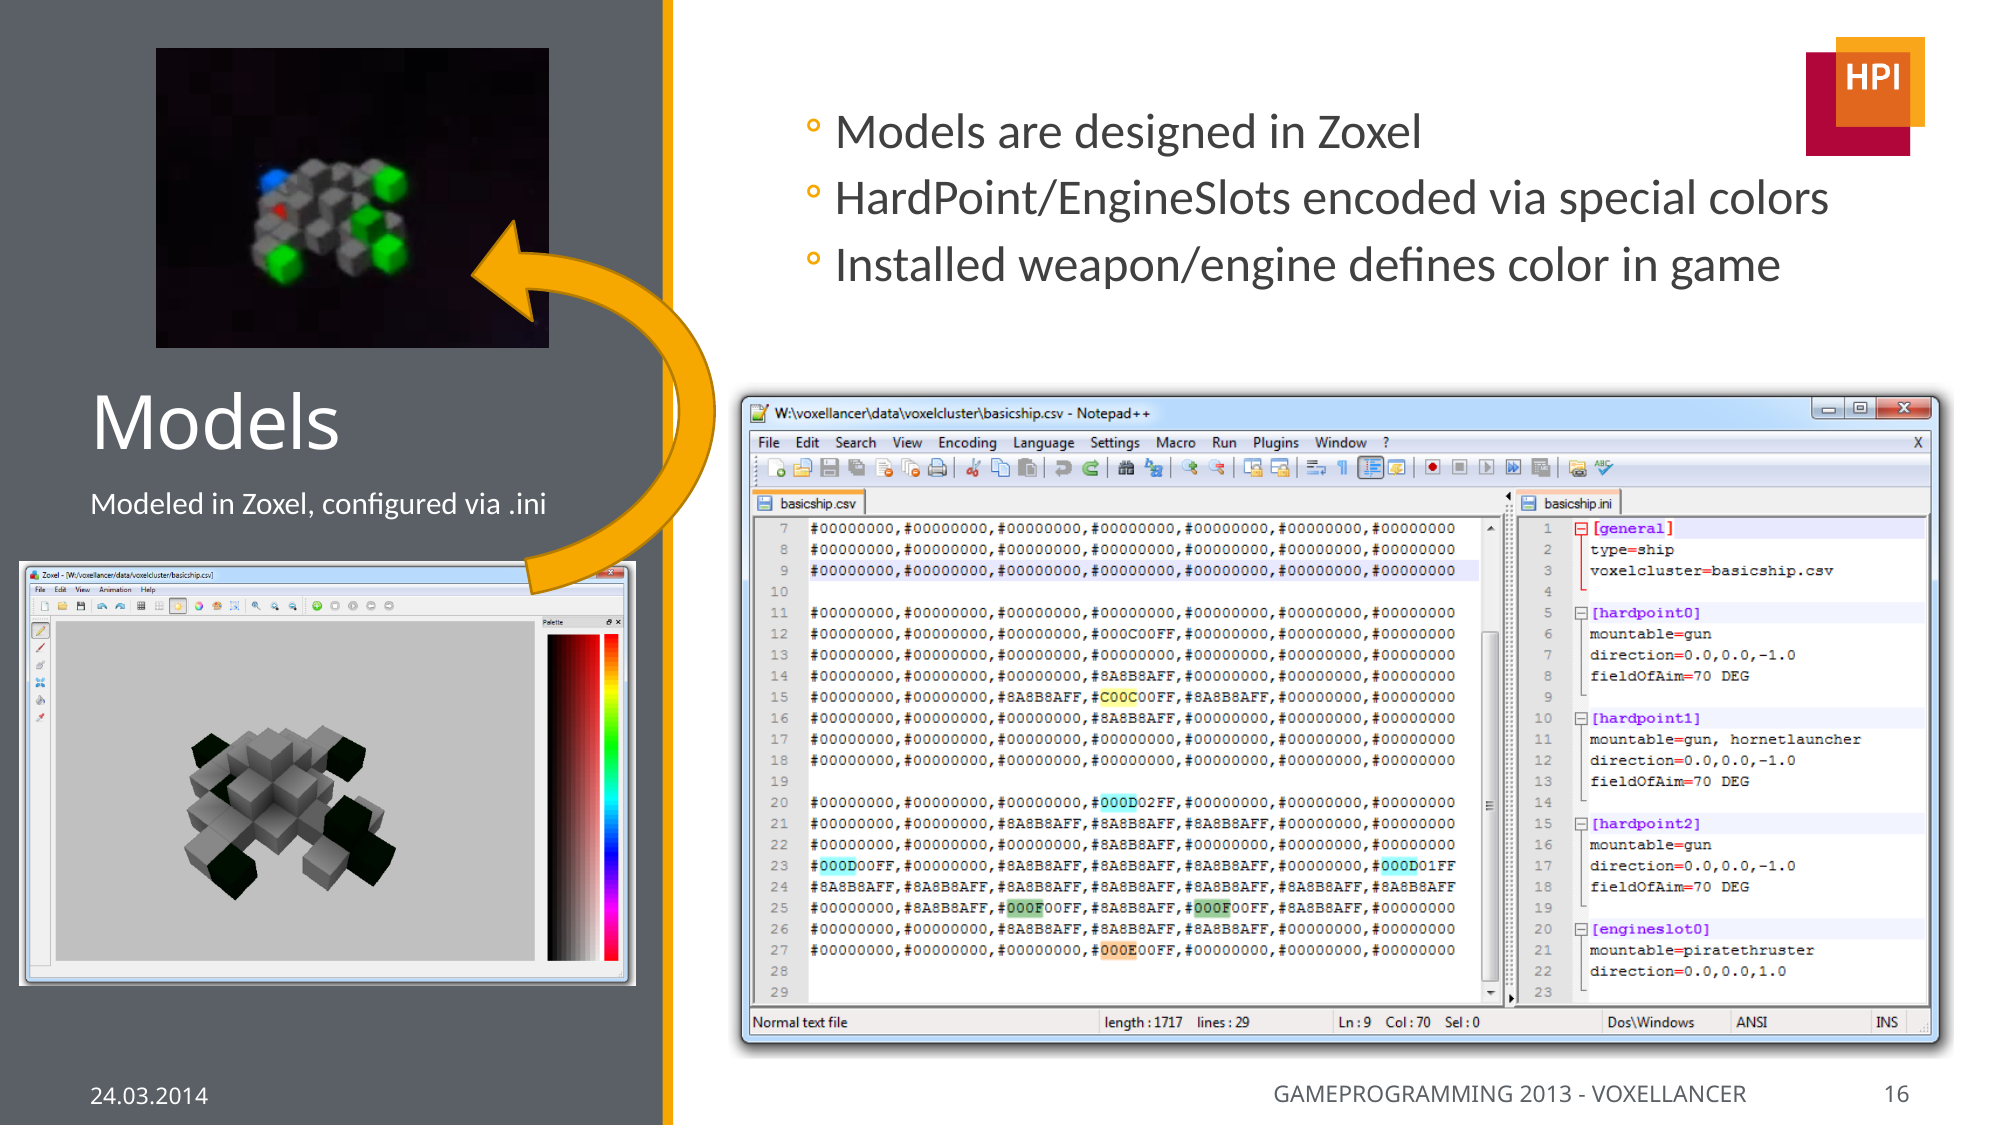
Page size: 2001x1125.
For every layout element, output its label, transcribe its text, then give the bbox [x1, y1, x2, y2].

footer Gameprogramming 2013 - Voxellancer [756, 1068, 1763, 1125]
picture [18, 561, 636, 987]
text_box [524, 254, 716, 558]
list Modeled in Zoxel, configured via .ini [75, 479, 600, 558]
picture [727, 382, 1955, 1060]
picture [155, 48, 550, 348]
title Models [75, 97, 600, 473]
picture [1806, 37, 1925, 97]
slide_number 16 [1768, 1068, 1926, 1125]
list Models are designed in Zoxel HardPoint/EngineSlots encoded via special colors Installed weapon/engine defines color in game [756, 97, 1925, 379]
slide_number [75, 1065, 233, 1125]
